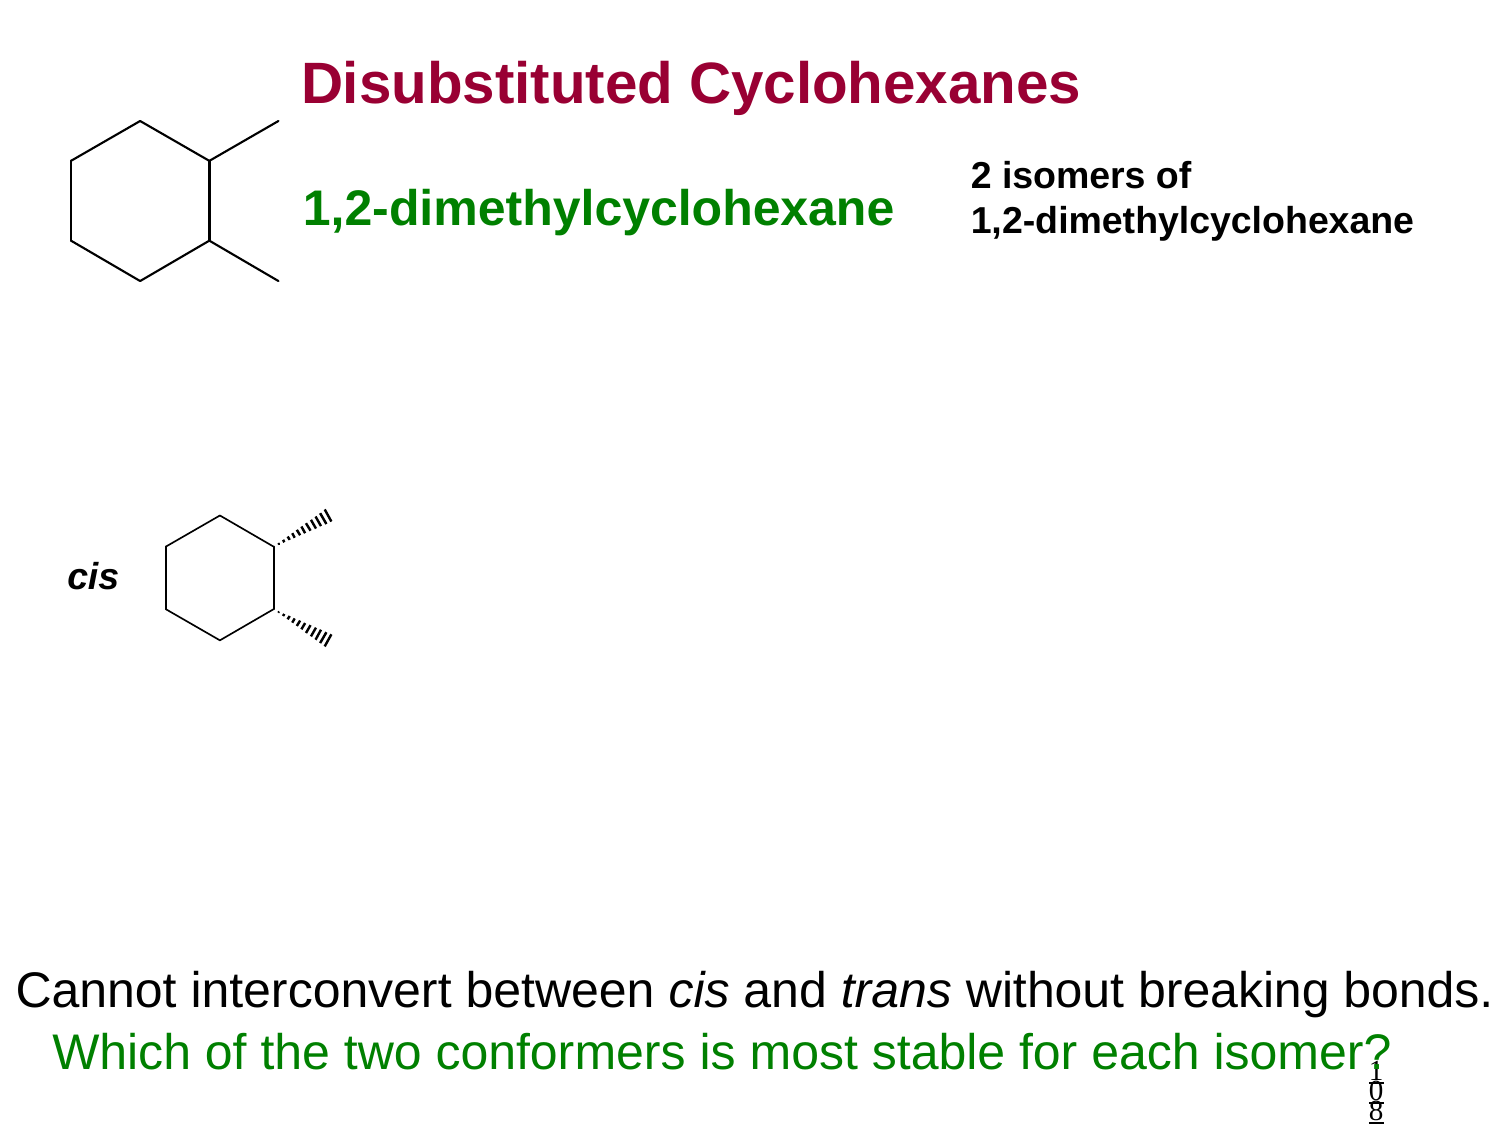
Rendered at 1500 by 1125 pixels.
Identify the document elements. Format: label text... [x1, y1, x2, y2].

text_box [62, 112, 288, 291]
text_box Cannot interconvert between cis and trans without breaking bonds. [0, 949, 1500, 1025]
text_box 1,2-dimethylcyclohexane [291, 168, 910, 244]
text_box 2 isomers of 1,2-dimethylcyclohexane [955, 143, 1431, 248]
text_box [158, 503, 339, 654]
text_box Disubstituted Cyclohexanes [286, 37, 1210, 123]
slide_number 108 [1350, 1088, 1391, 1097]
text_box Which of the two conformers is most stable for each isomer? [37, 1012, 1408, 1088]
text_box cis [52, 544, 135, 605]
